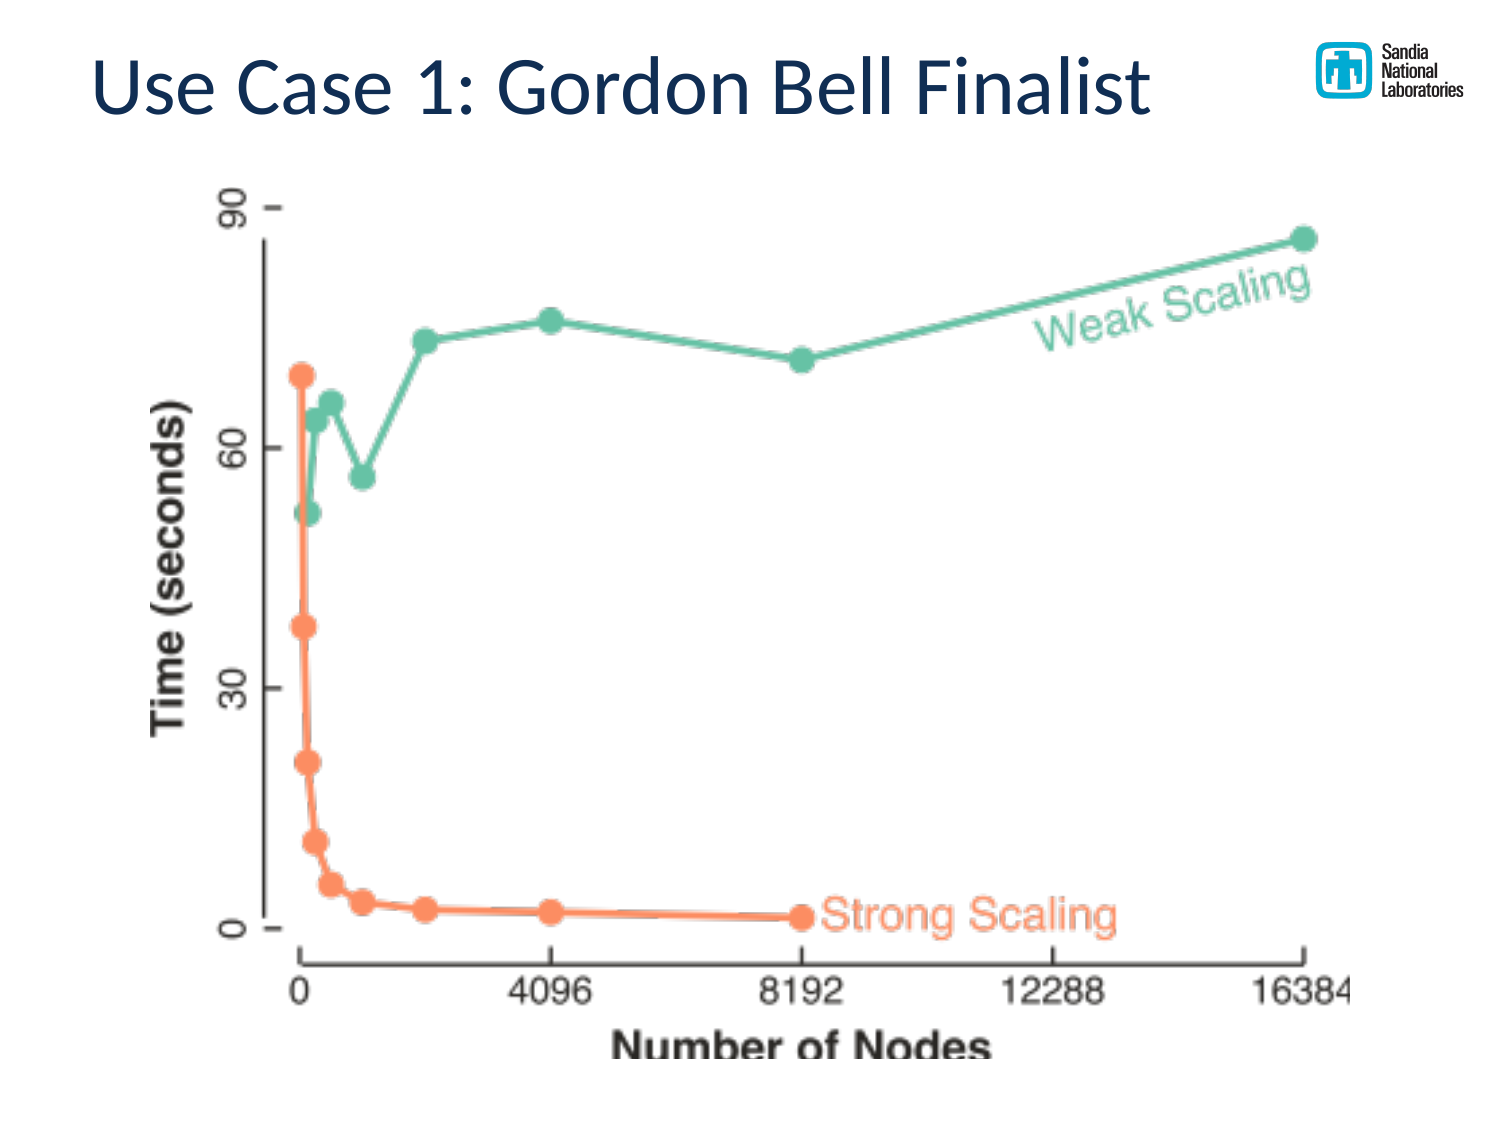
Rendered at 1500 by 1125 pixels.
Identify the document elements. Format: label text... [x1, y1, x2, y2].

picture [149, 187, 1351, 1060]
title Use Case 1: Gordon Bell Finalist [74, 0, 1426, 163]
picture [1426, 37, 1467, 105]
